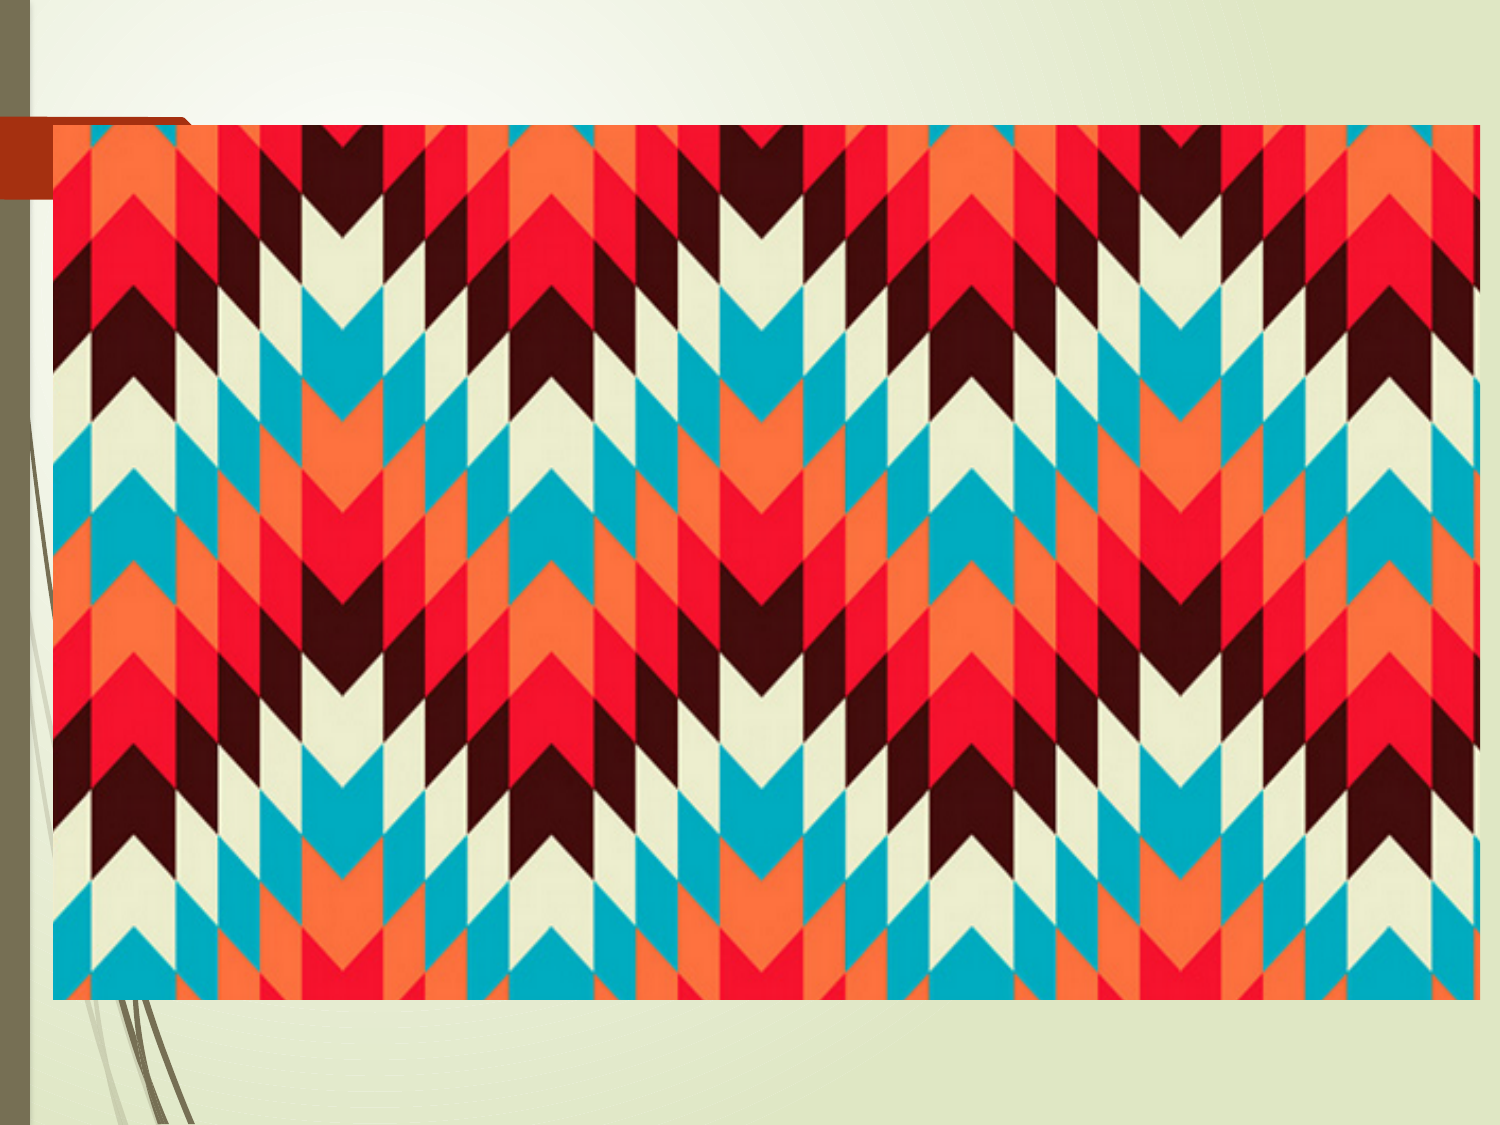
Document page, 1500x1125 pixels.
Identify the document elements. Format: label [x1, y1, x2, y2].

picture [52, 125, 1481, 1000]
